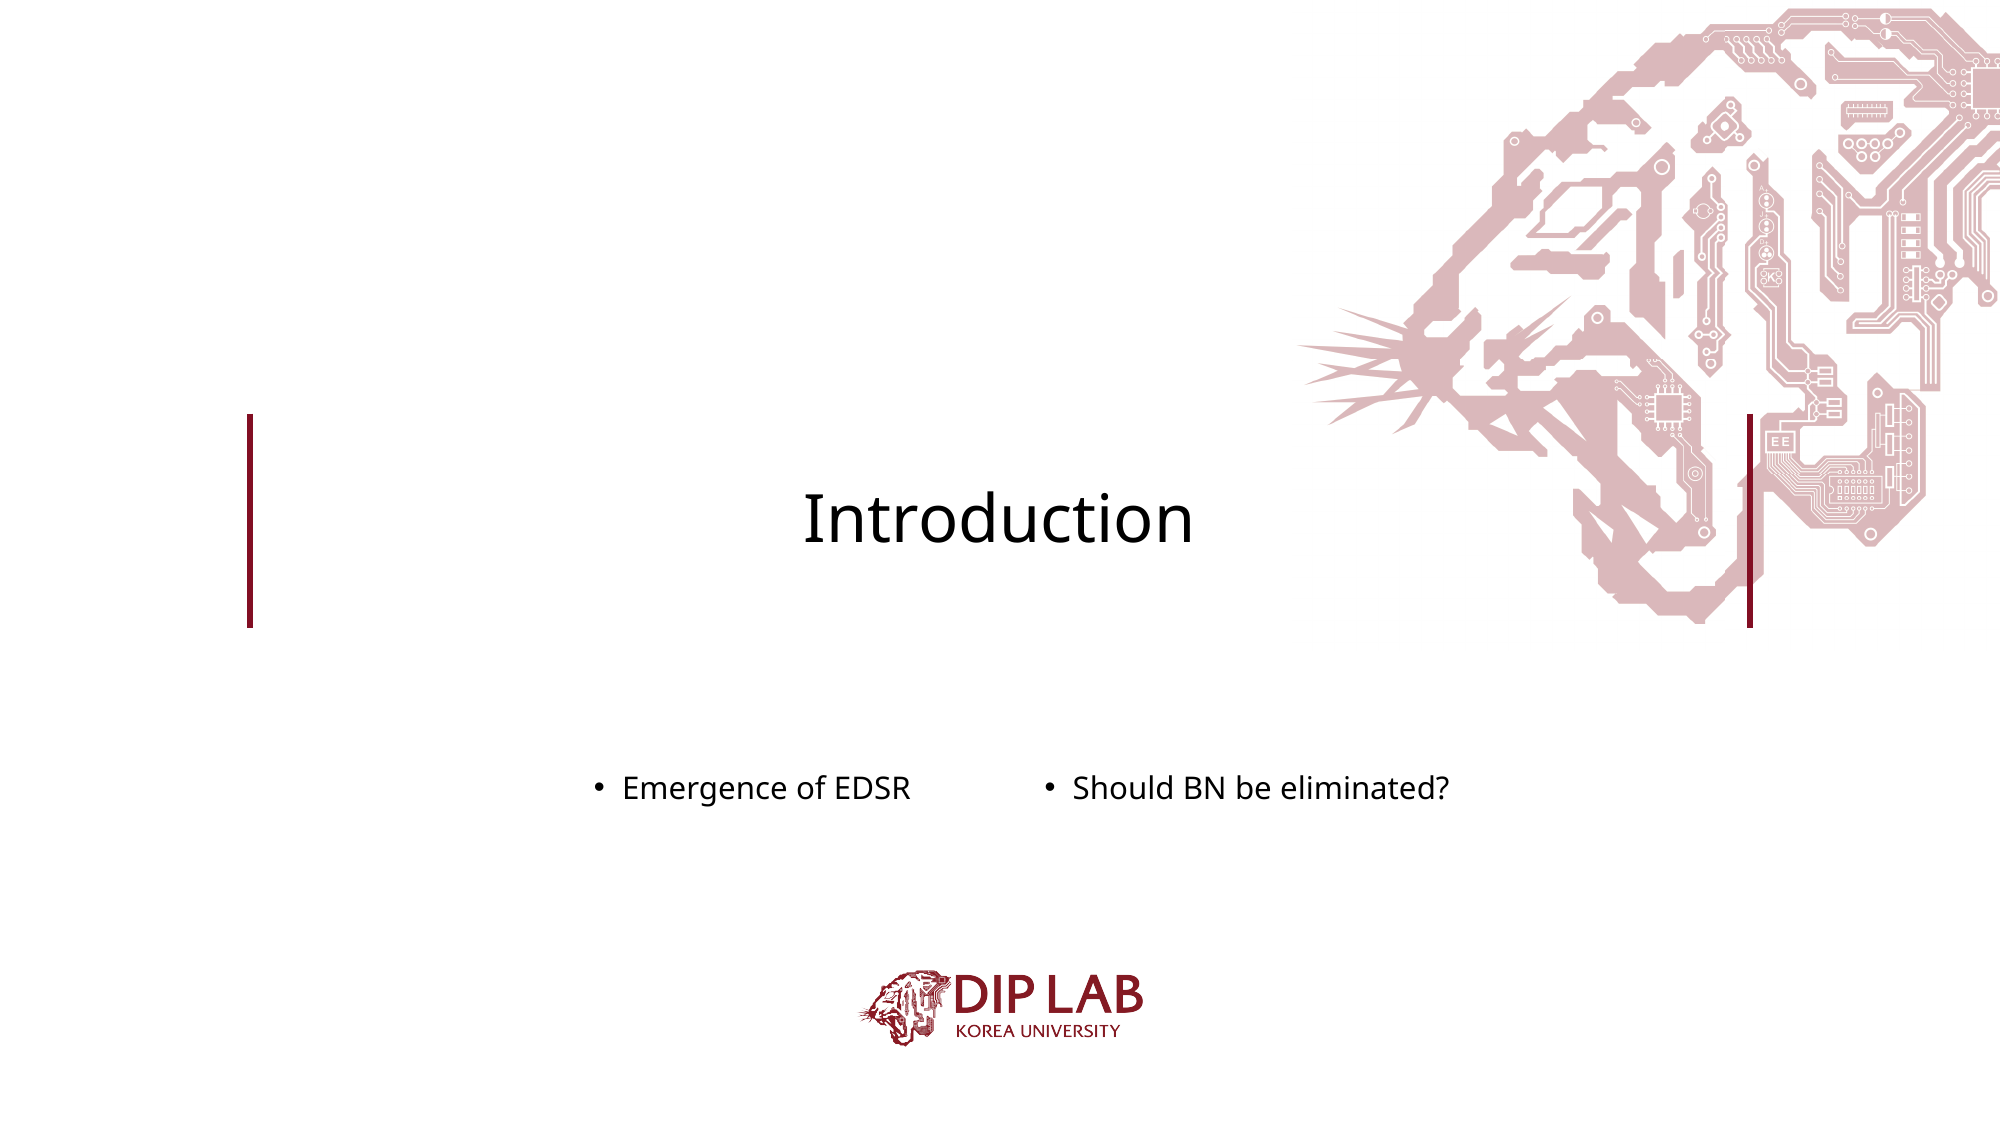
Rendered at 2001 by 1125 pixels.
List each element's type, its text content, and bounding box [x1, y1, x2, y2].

picture [855, 960, 1145, 1057]
text_box Should BN be eliminated? [1010, 742, 1484, 814]
title Introduction [245, 387, 1755, 655]
text_box Emergence of EDSR [516, 742, 989, 814]
